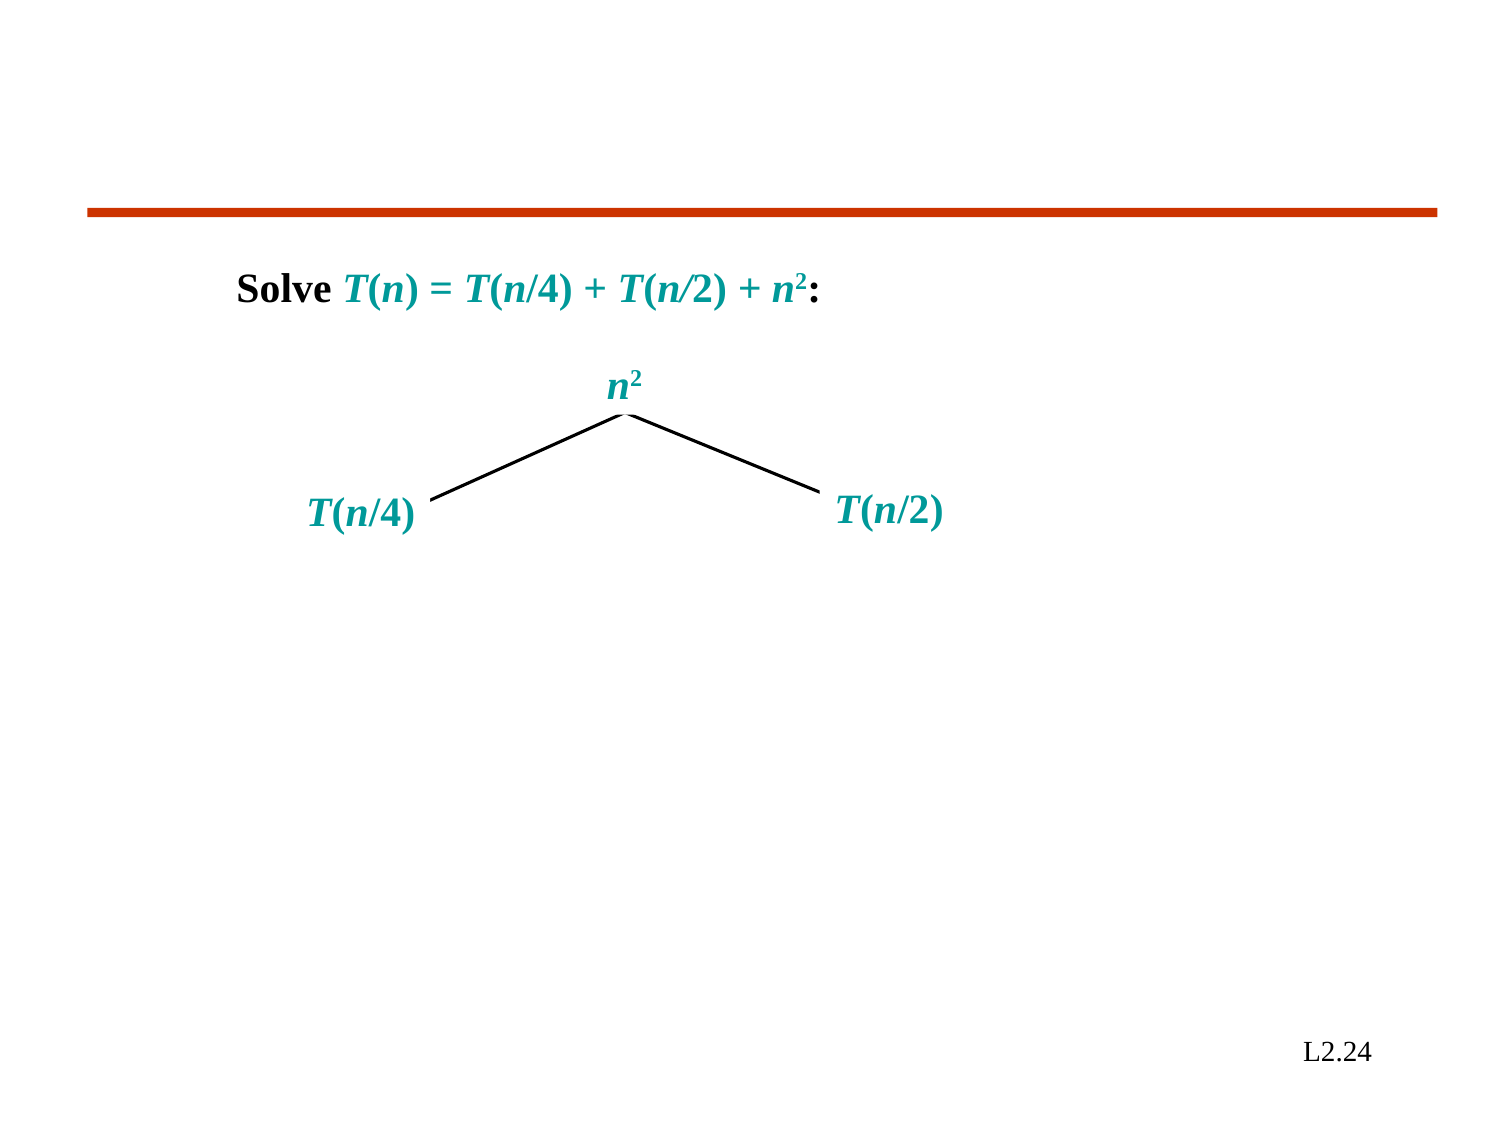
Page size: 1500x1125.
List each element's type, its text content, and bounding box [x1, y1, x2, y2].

slide_number L2.24 [1074, 1024, 1388, 1101]
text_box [262, 474, 988, 573]
text_box n2 [592, 350, 658, 415]
text_box Solve T(n) = T(n/4) + T(n/2) + n2: [221, 253, 837, 318]
